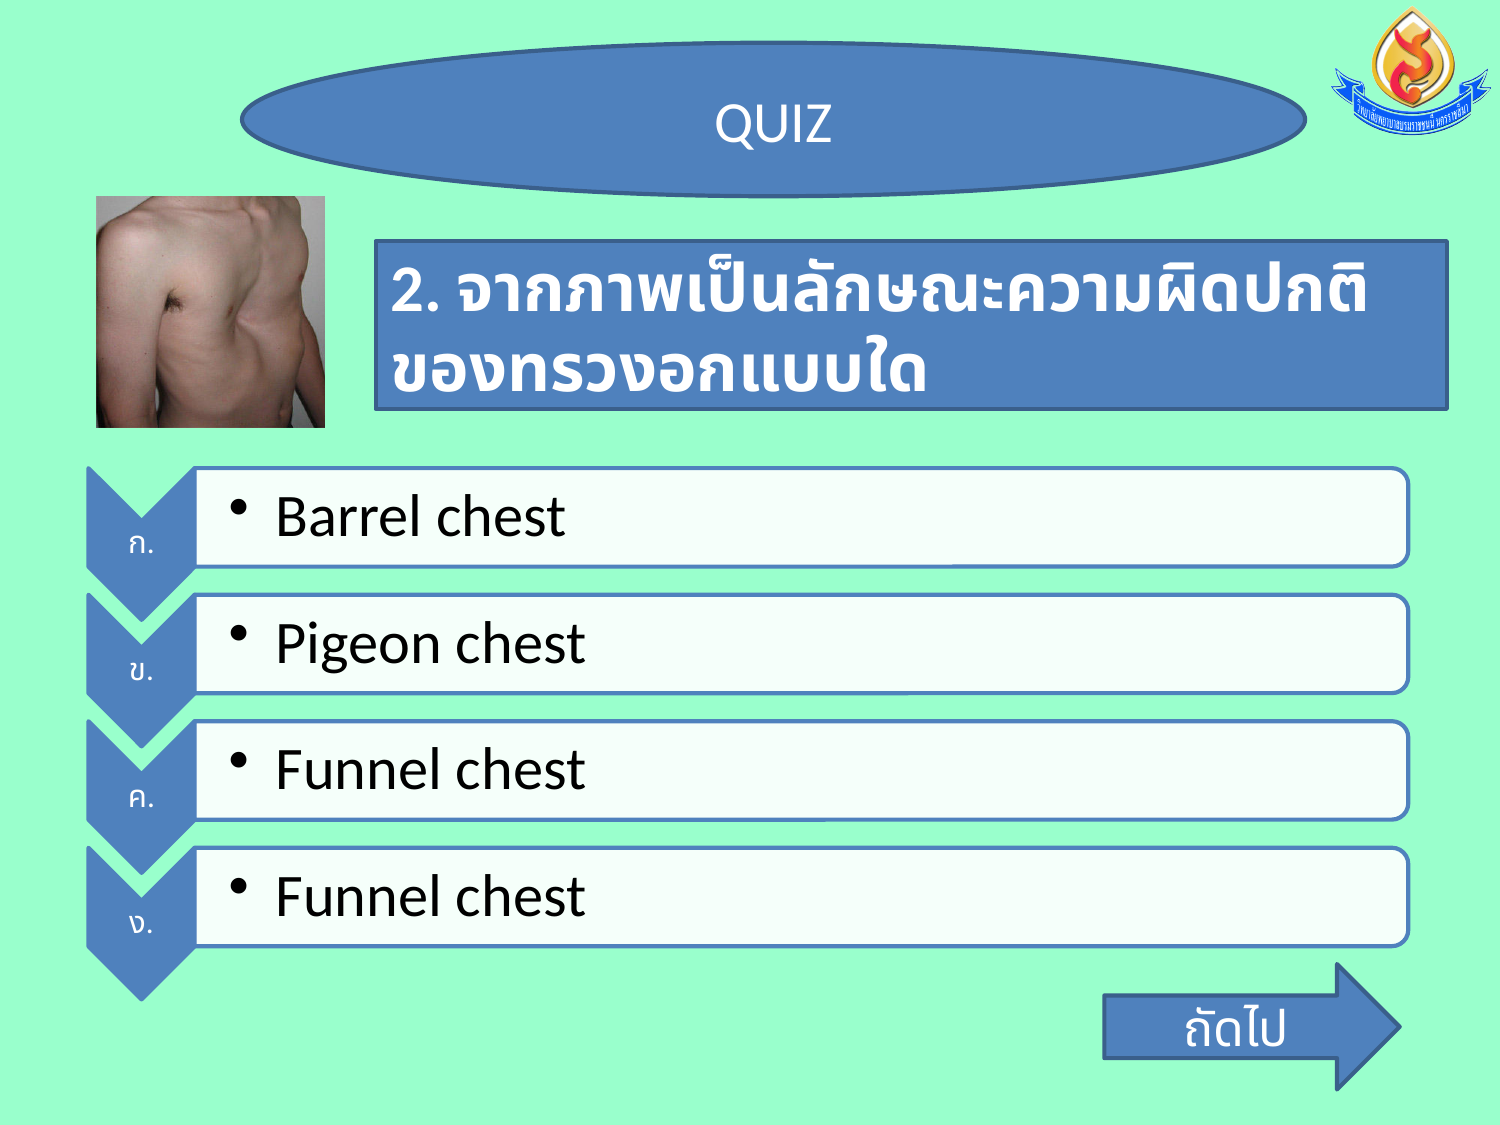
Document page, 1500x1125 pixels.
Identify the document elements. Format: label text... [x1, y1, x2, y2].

text_box 2. จากภาพเป็นลักษณะความผิดปกติของทรวงอกแบบใด [374, 239, 1449, 411]
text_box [88, 467, 1409, 1000]
picture [95, 195, 325, 428]
picture [1328, 0, 1492, 138]
text_box ถัดไป [1102, 1008, 1402, 1092]
text_box QUIZ [239, 40, 1308, 199]
